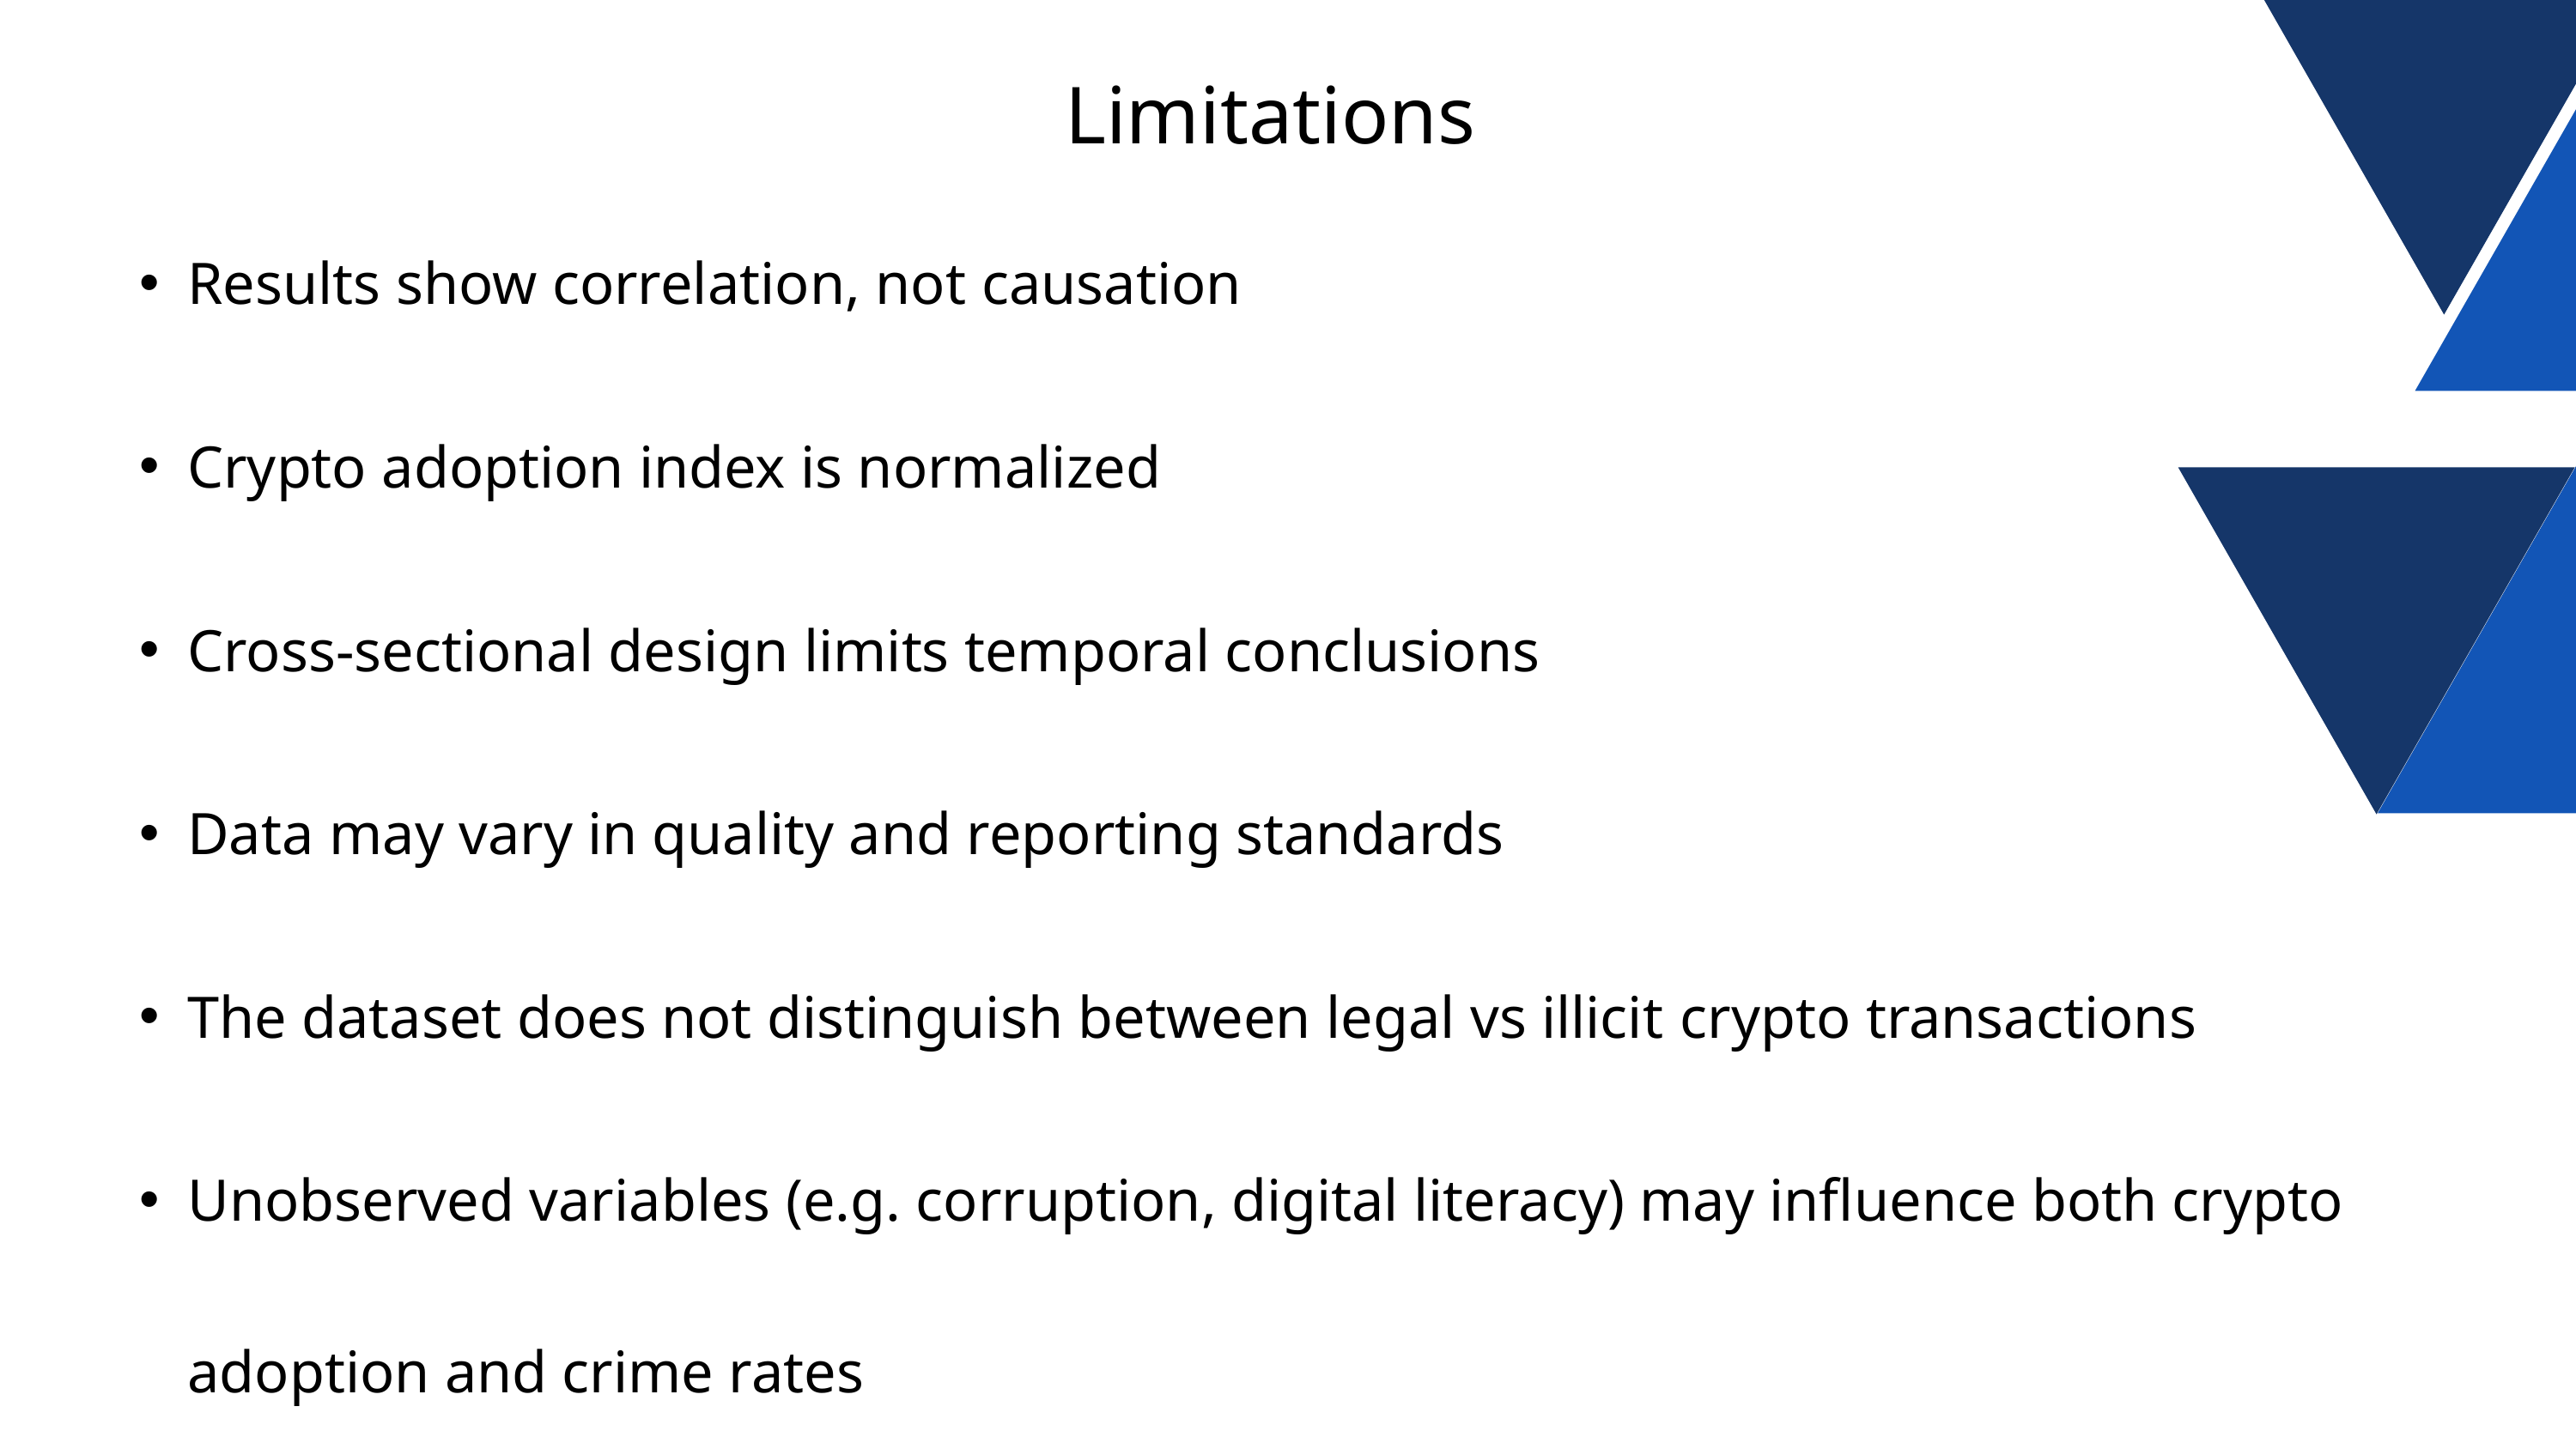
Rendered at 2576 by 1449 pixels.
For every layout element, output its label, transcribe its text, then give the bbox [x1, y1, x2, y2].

list Results show correlation, not causation Crypto adoption index is normalized Cross-sectional design limits temporal conclusions Data may vary in quality and reporting standards The dataset does not distinguish between legal vs illicit crypto transactions Unobserved variables (e.g. corruption, digital literacy) may influence both crypto adoption and crime rates [126, 137, 2576, 1428]
title Limitations [58, 32, 2239, 193]
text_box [2244, 0, 2576, 315]
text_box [2415, 322, 2576, 391]
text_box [2178, 467, 2575, 815]
